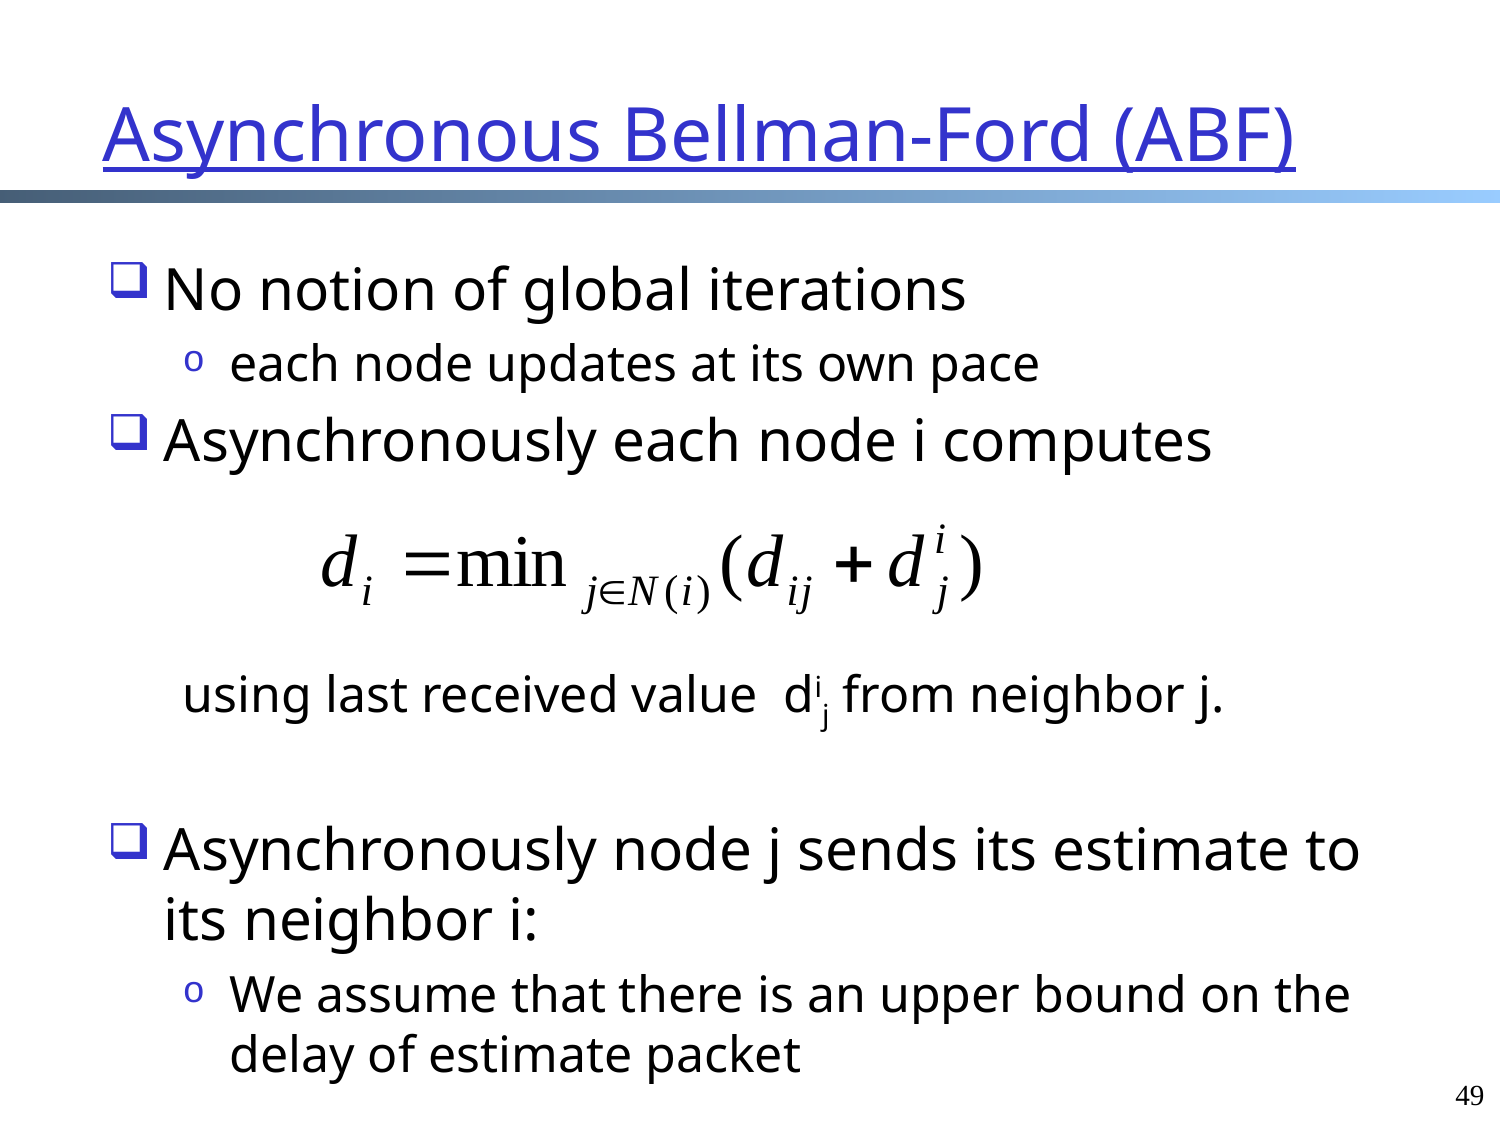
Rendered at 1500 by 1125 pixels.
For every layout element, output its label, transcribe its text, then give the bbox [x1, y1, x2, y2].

title Asynchronous Bellman-Ford (ABF) [87, 37, 1404, 225]
text_box 1 [1424, 190, 1428, 203]
list No notion of global iterations each node updates at its own pace Asynchronously each node i computes using last received value dij from neighbor j. Asynchronously node j sends its estimate to its neighbor i: We assume that there is an upper bound on the delay of estimate packet [92, 244, 1414, 1041]
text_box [309, 505, 996, 630]
slide_number 49 [1424, 1068, 1500, 1125]
